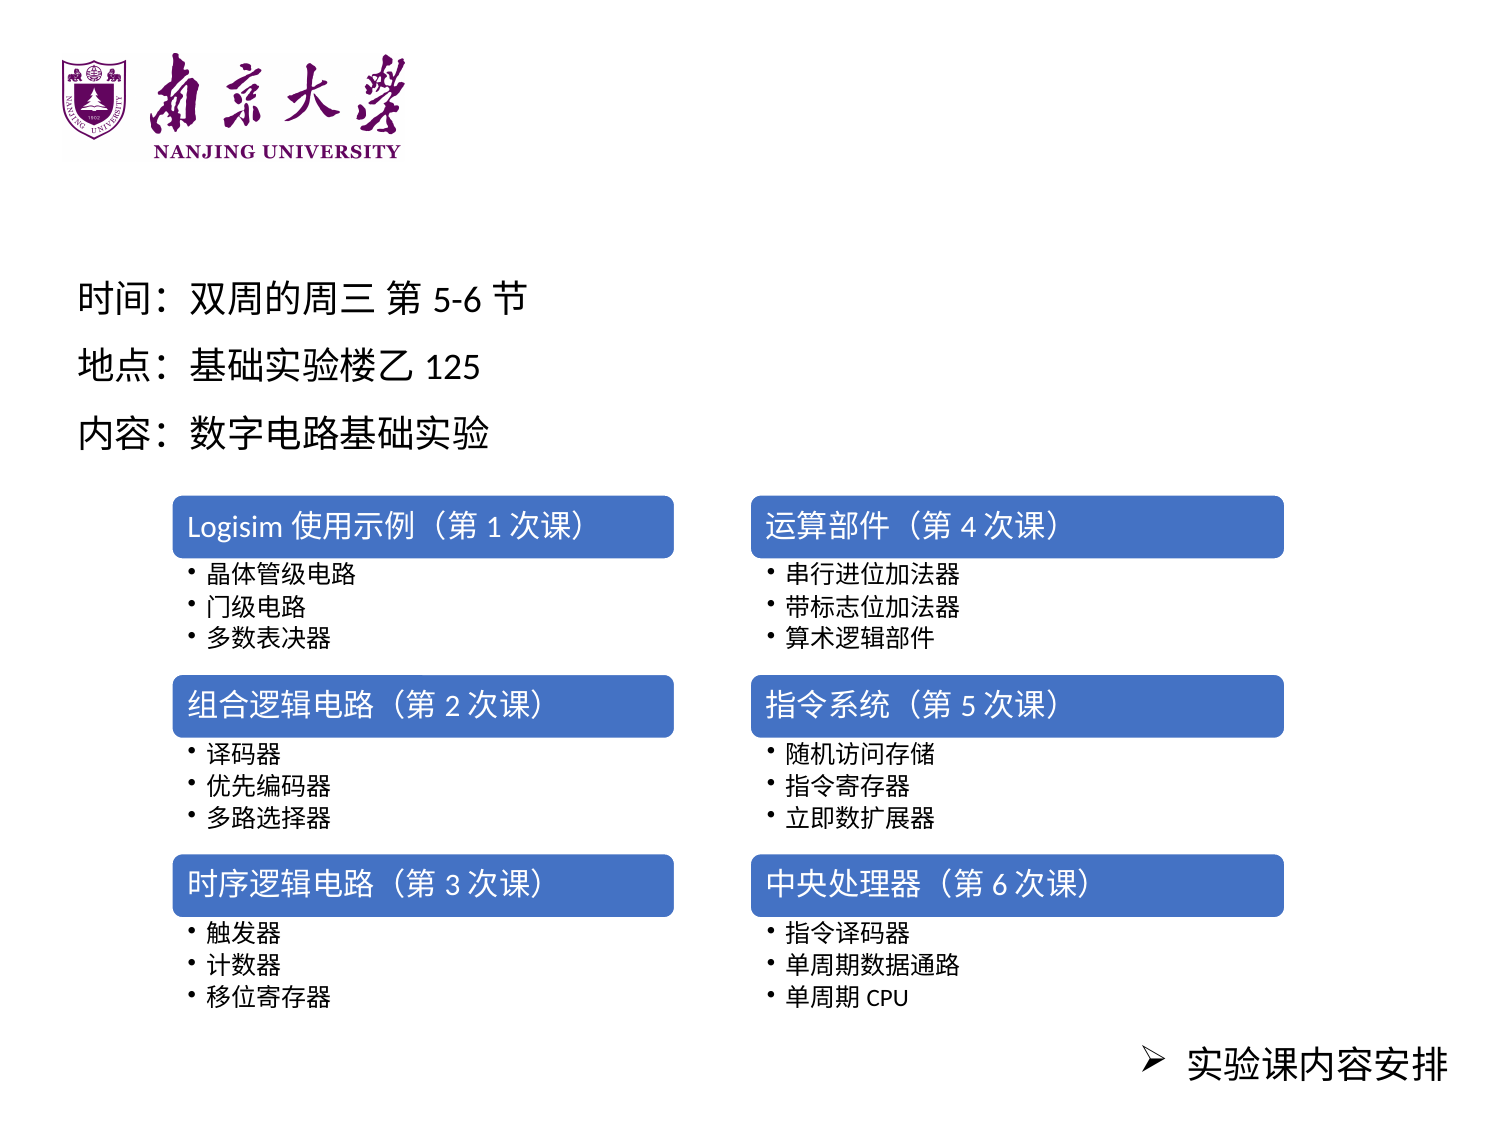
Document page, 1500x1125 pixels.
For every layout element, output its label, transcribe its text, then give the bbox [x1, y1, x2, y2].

picture [62, 53, 405, 162]
text_box 时间：双周的周三 第5-6节 地点：基础实验楼乙125 内容：数字电路基础实验 [62, 244, 598, 530]
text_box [749, 492, 1286, 1036]
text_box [171, 492, 675, 1036]
text_box 实验课内容安排 [1124, 1011, 1464, 1094]
